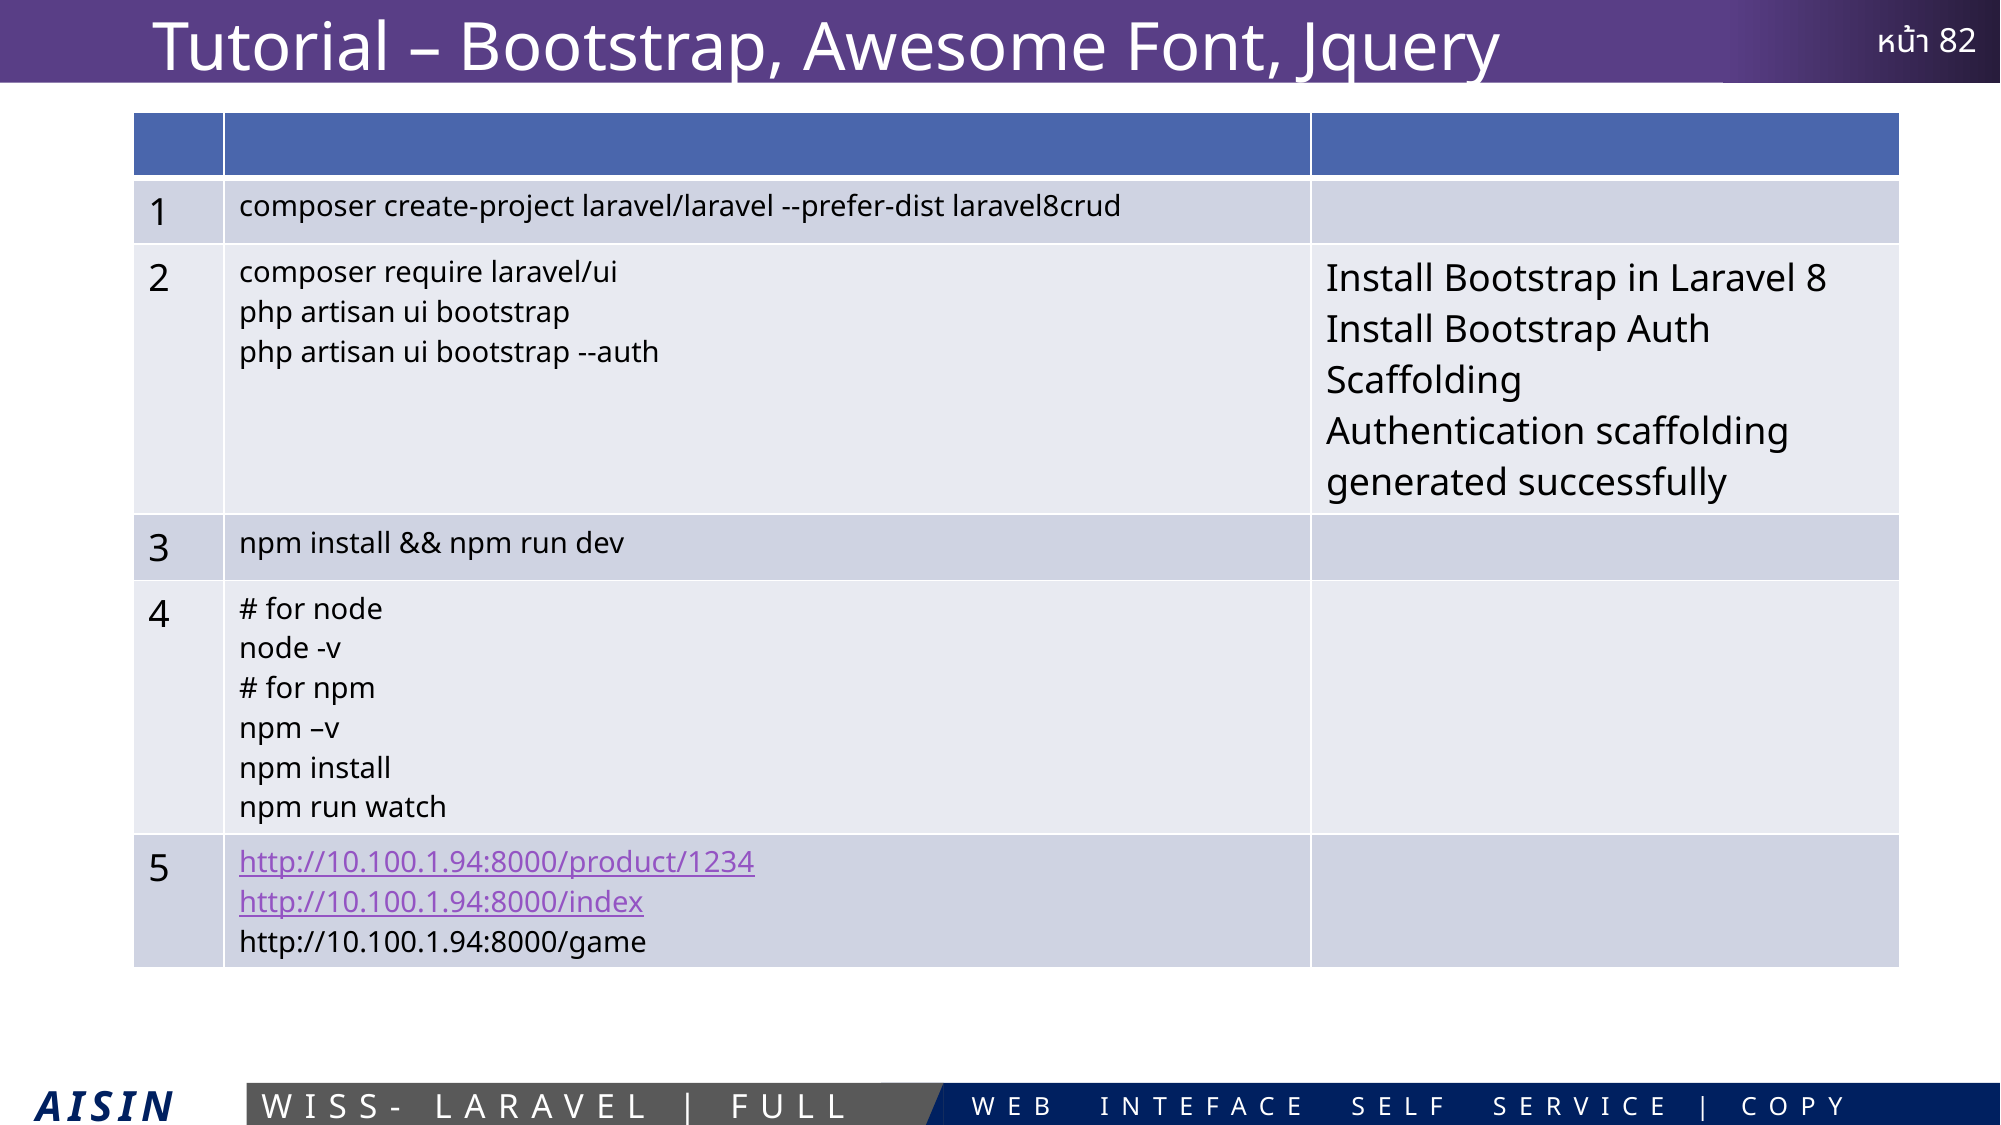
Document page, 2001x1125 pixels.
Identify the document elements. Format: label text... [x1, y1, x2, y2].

table_cell [1312, 581, 1899, 833]
table_cell http://10.100.1.94:8000/product/1234 http://10.100.1.94:8000/index http://10.100.1.94:8000/game [225, 835, 1310, 967]
table_cell composer create-project laravel/laravel --prefer-dist laravel8crud [225, 181, 1310, 243]
table_header [1312, 113, 1899, 175]
table_cell 1 [134, 181, 223, 243]
table_cell 4 [134, 581, 223, 833]
table_cell [1312, 181, 1899, 243]
title Tutorial – Bootstrap, Awesome Font, Jquery [137, 0, 1863, 99]
table_cell # for node node -v # for npm npm –v npm install npm run watch [225, 581, 1310, 833]
table_cell 2 [134, 245, 223, 513]
table_cell [1312, 835, 1899, 967]
table_header [225, 113, 1310, 175]
table_cell Install Bootstrap in Laravel 8 Install Bootstrap Auth Scaffolding Authentication scaffolding generated successfully [1312, 245, 1899, 513]
table_cell composer require laravel/ui php artisan ui bootstrap php artisan ui bootstrap --auth [225, 245, 1310, 513]
table_cell npm install && npm run dev [225, 515, 1310, 580]
table_cell 5 [134, 835, 223, 967]
table_header [134, 113, 223, 175]
table_cell 3 [134, 515, 223, 580]
table_cell [1312, 515, 1899, 580]
